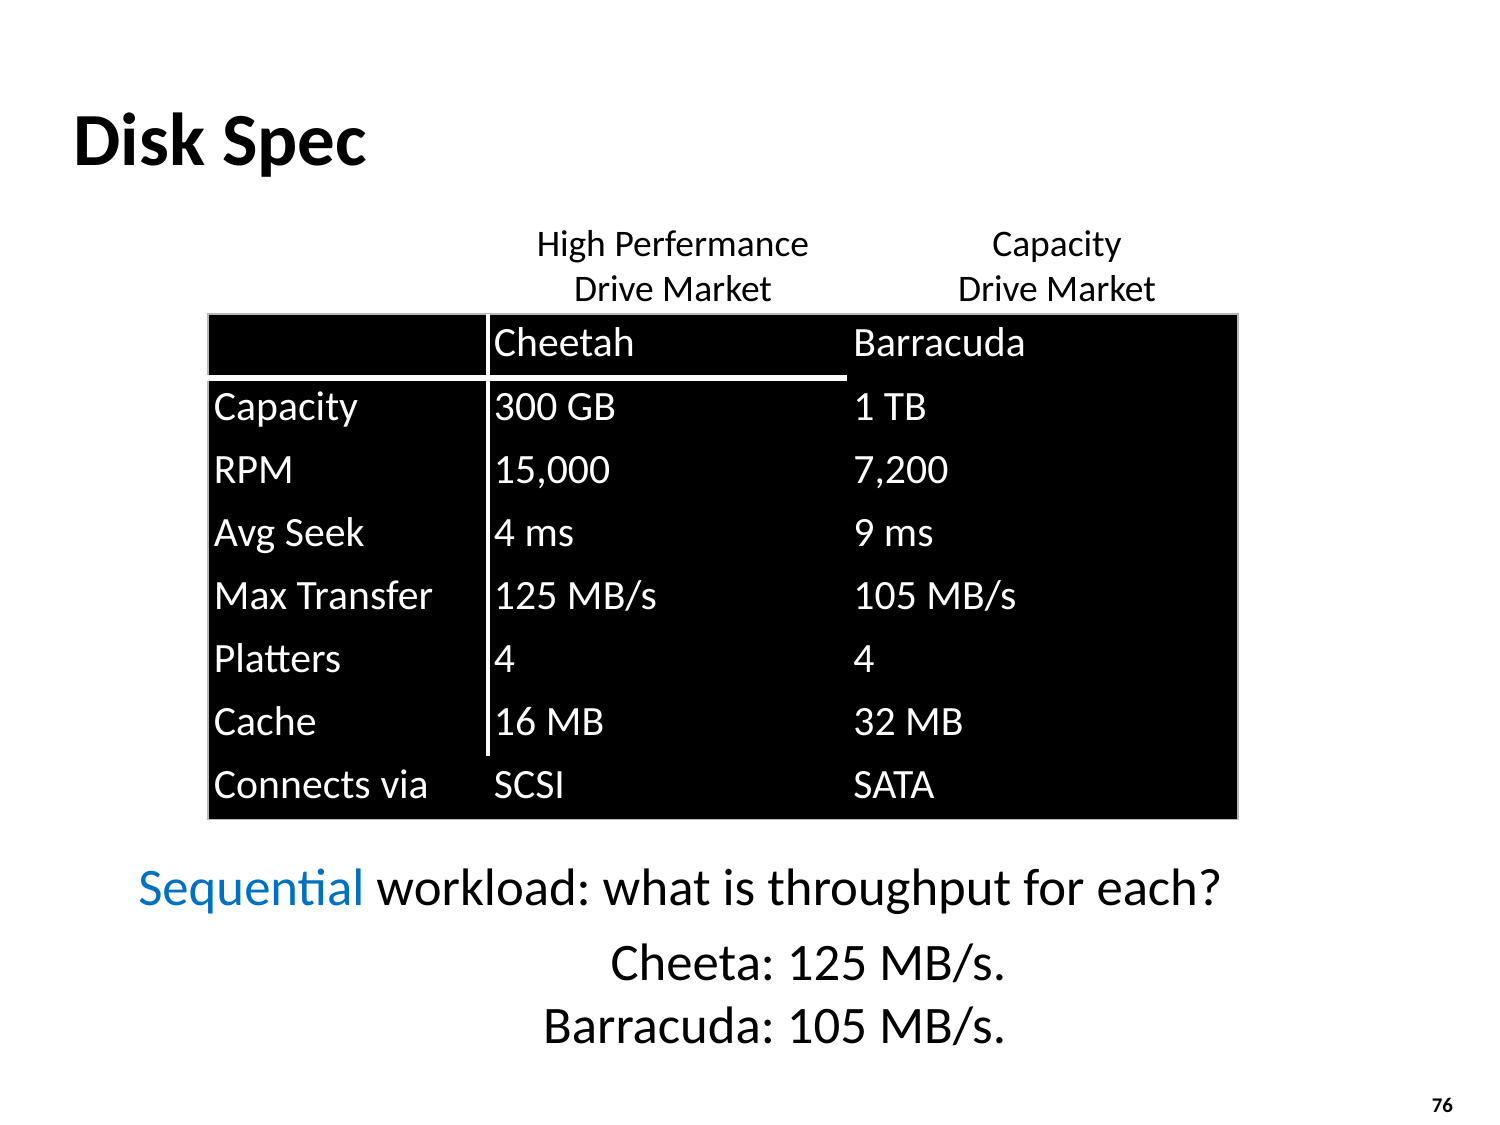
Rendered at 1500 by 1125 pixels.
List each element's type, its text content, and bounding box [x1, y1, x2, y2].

text_box Cheeta: 125 MB/s. Barracuda: 105 MB/s. [537, 921, 1013, 1060]
table_cell Cache [209, 693, 486, 756]
table_cell Avg Seek [209, 505, 486, 568]
table_cell Max Transfer [209, 568, 486, 630]
table_cell 4 ms [490, 505, 847, 568]
table_cell 9 ms [847, 505, 1237, 568]
table_cell 16 MB [490, 693, 847, 756]
table_cell Connects via [209, 756, 488, 819]
table_cell 4 [847, 630, 1237, 693]
table_cell Platters [209, 630, 486, 693]
table_cell RPM [209, 442, 486, 505]
table_cell 32 MB [847, 693, 1237, 756]
table_cell 4 [490, 630, 847, 693]
text_box Sequential workload: what is throughput for each? [132, 846, 1230, 922]
table_header Barracuda [847, 317, 1237, 378]
text_box Capacity Drive Market [844, 212, 1270, 317]
title Disk Spec [58, 72, 1305, 199]
table_cell 7,200 [847, 442, 1237, 505]
table_cell SCSI [488, 756, 847, 819]
table_cell SATA [847, 756, 1237, 819]
table_cell 300 GB [490, 381, 847, 442]
table_cell 105 MB/s [847, 568, 1237, 630]
table_cell Capacity [209, 381, 486, 442]
table_header Cheetah [490, 317, 847, 375]
table_cell 1 TB [847, 378, 1237, 442]
table_cell 15,000 [490, 442, 847, 505]
text_box High Perfermance Drive Market [478, 212, 844, 317]
table_cell 125 MB/s [490, 568, 847, 630]
table_header [209, 315, 486, 375]
